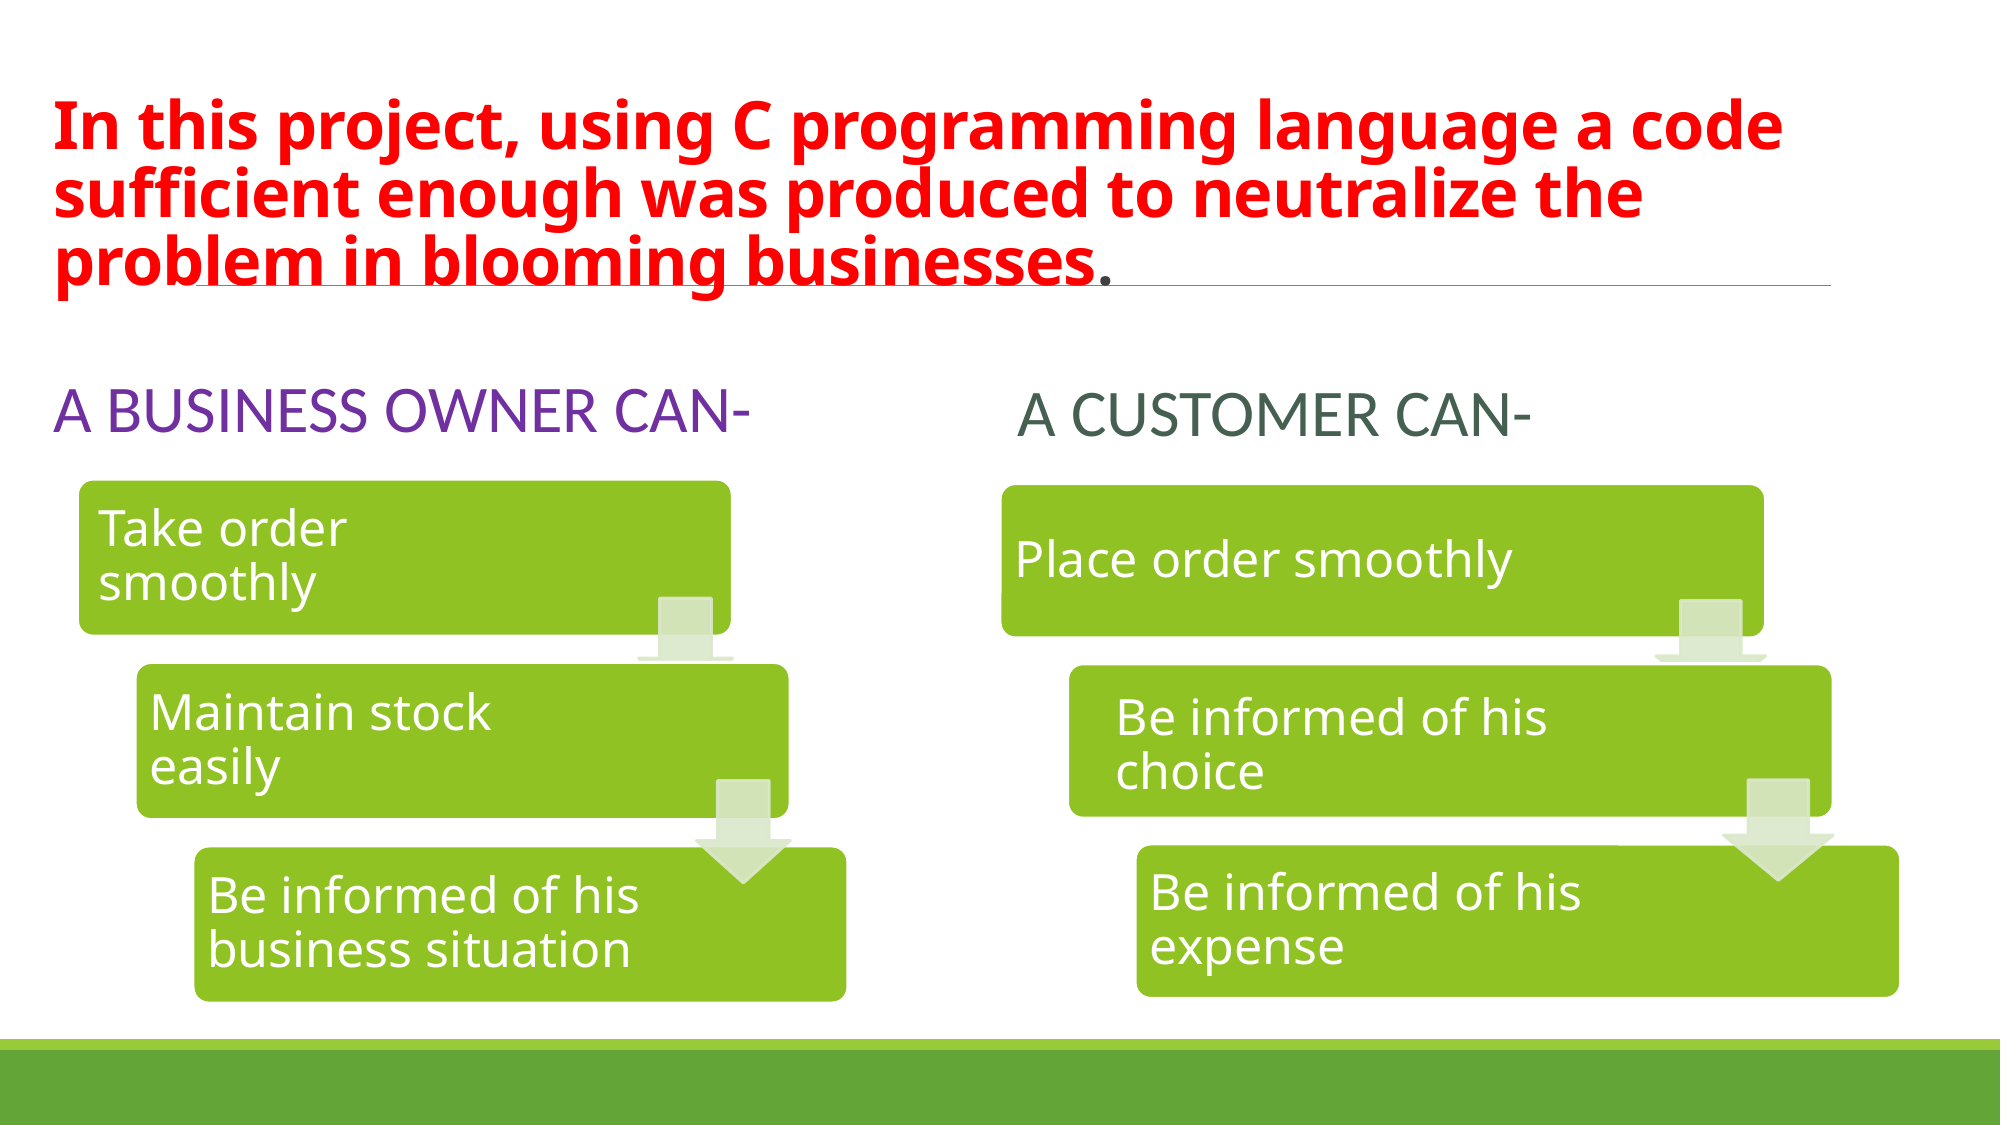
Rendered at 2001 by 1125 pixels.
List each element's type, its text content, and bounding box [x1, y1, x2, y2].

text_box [76, 478, 849, 1004]
title In this project, using C programming language a code sufficient enough was produced to neutralize the problem in blooming businesses. [42, 89, 1834, 296]
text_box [999, 483, 1902, 999]
list A customer can- [1006, 325, 1813, 457]
list A business owner can- [42, 321, 848, 453]
